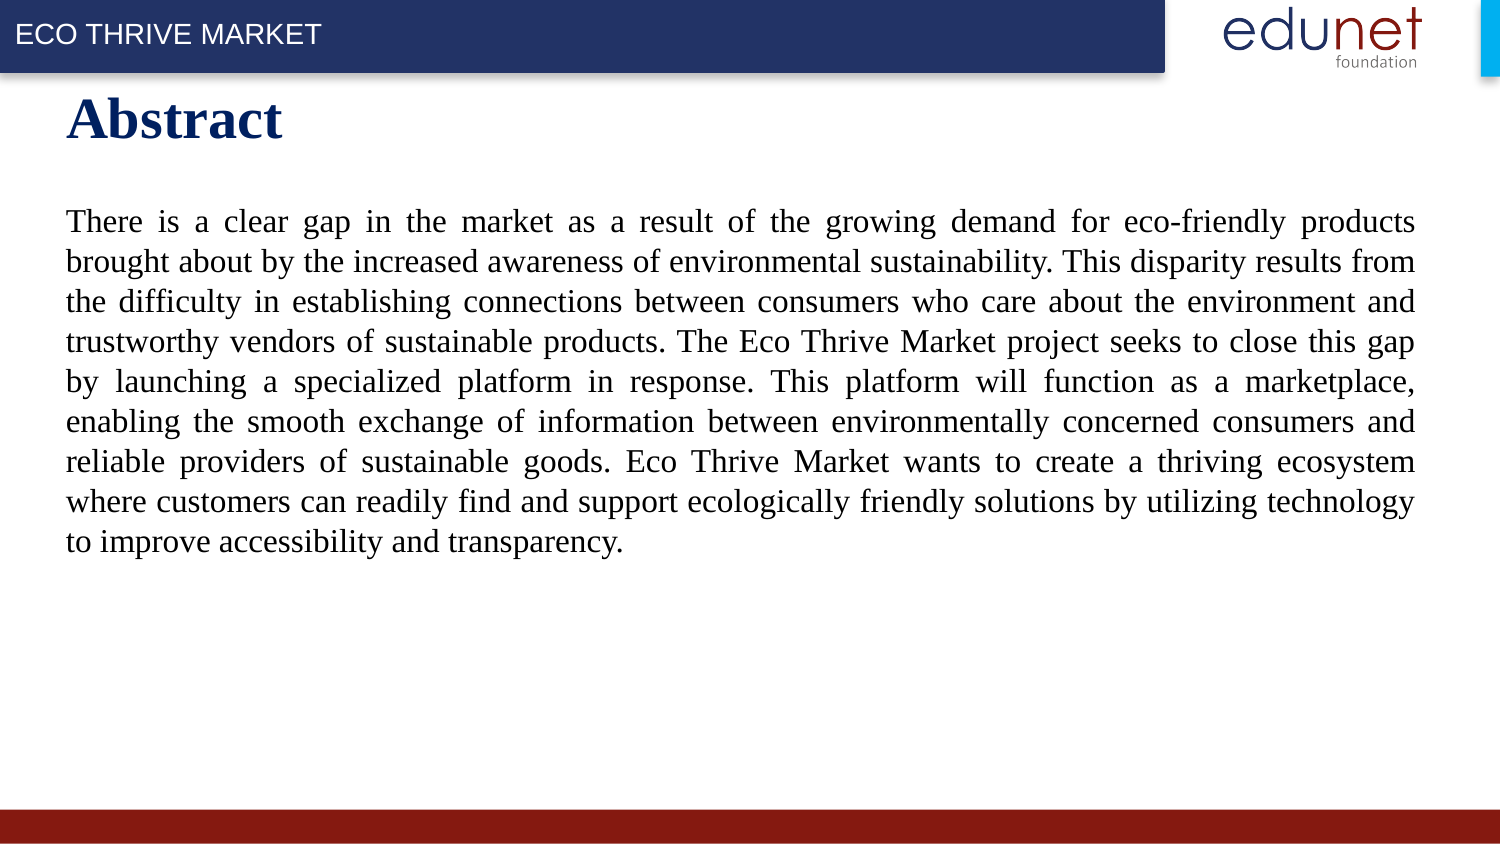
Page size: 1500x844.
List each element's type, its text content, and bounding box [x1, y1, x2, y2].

text_box There is a clear gap in the market as a result of the growing demand for eco-friendly products brought about by the increased awareness of environmental sustainability. This disparity results from the difficulty in establishing connections between consumers who care about the environment and trustworthy vendors of sustainable products. The Eco Thrive Market project seeks to close this gap by launching a specialized platform in response. This platform will function as a marketplace, enabling the smooth exchange of information between environmentally concerned consumers and reliable providers of sustainable goods. Eco Thrive Market wants to create a thriving ecosystem where customers can readily find and support ecologically friendly solutions by utilizing technology to improve accessibility and transparency. [51, 192, 1434, 567]
picture [1219, 4, 1424, 72]
title Abstract [51, 72, 1449, 229]
